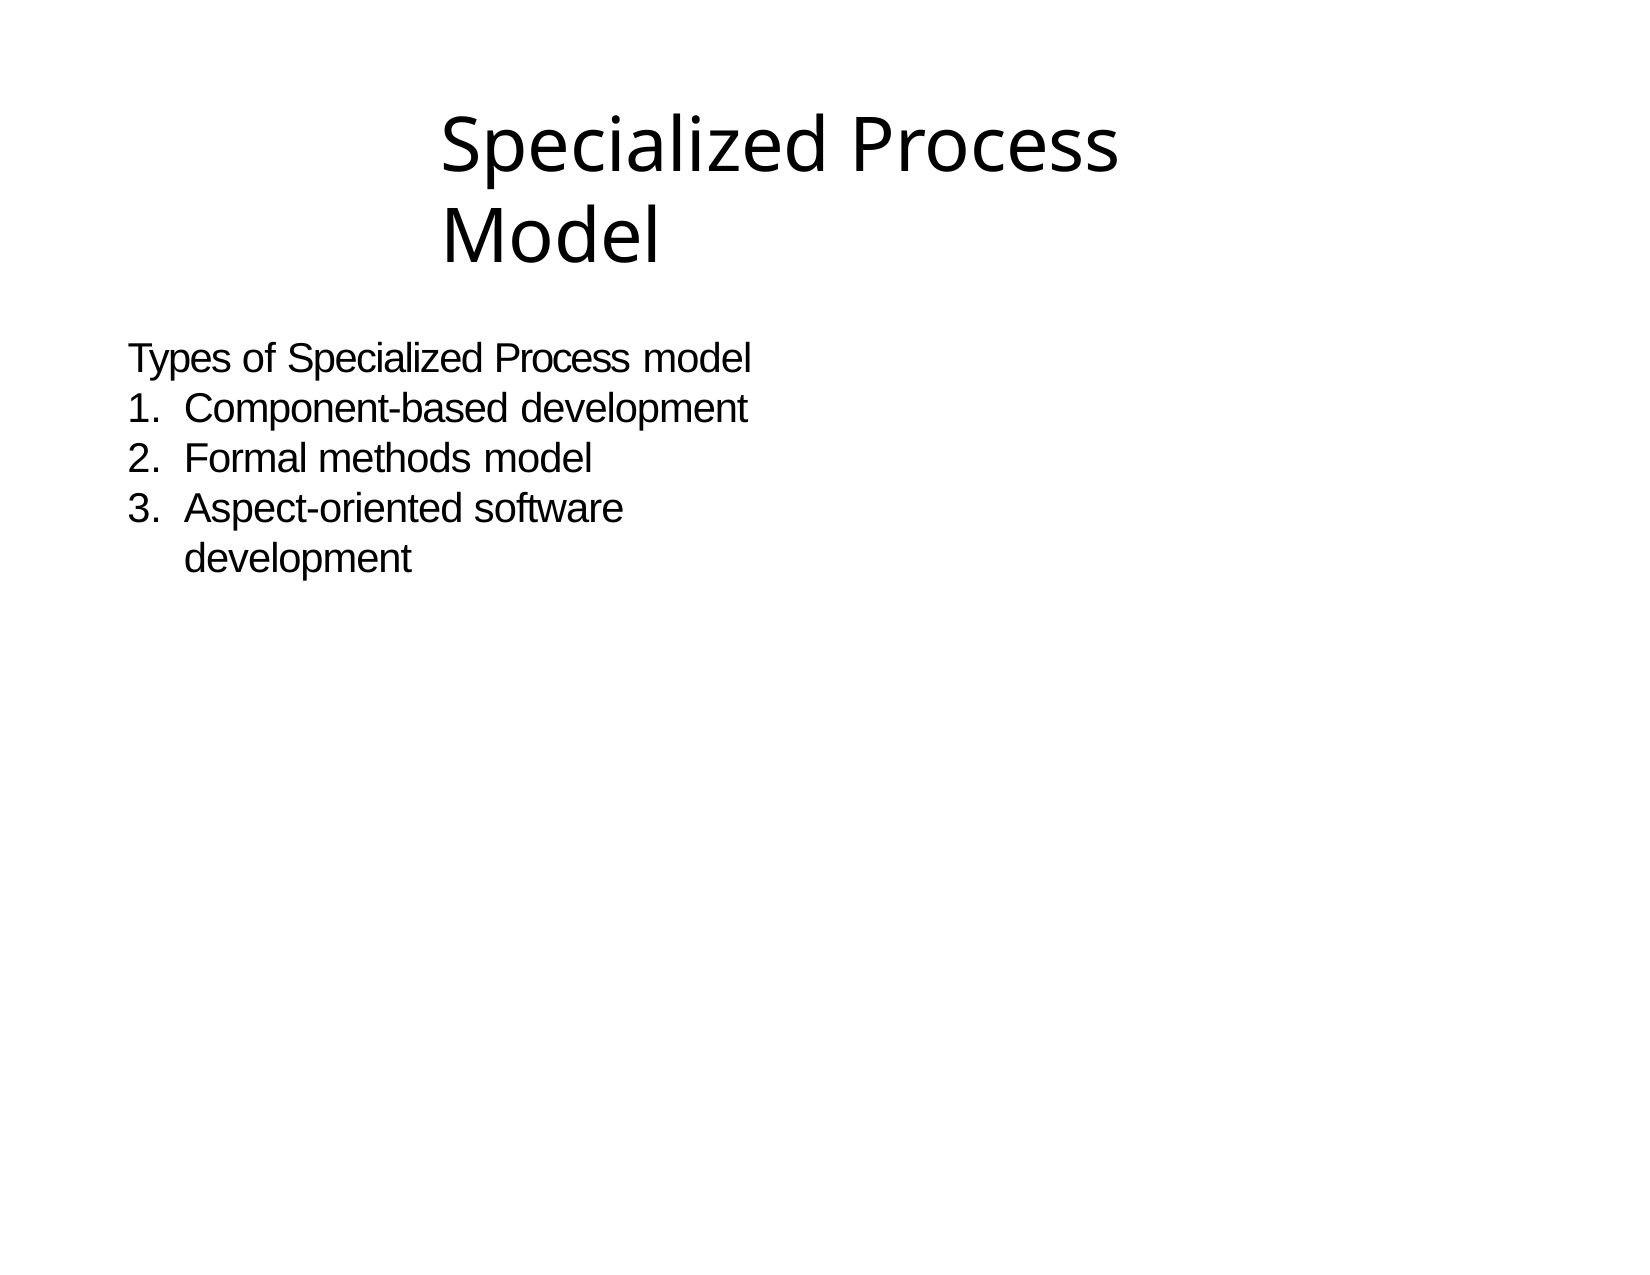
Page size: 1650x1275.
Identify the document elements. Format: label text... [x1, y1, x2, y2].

title Specialized Process Model [437, 78, 1214, 293]
text_box Types of Specialized Process model Component-based development Formal methods model Aspect-oriented software development [125, 255, 864, 582]
